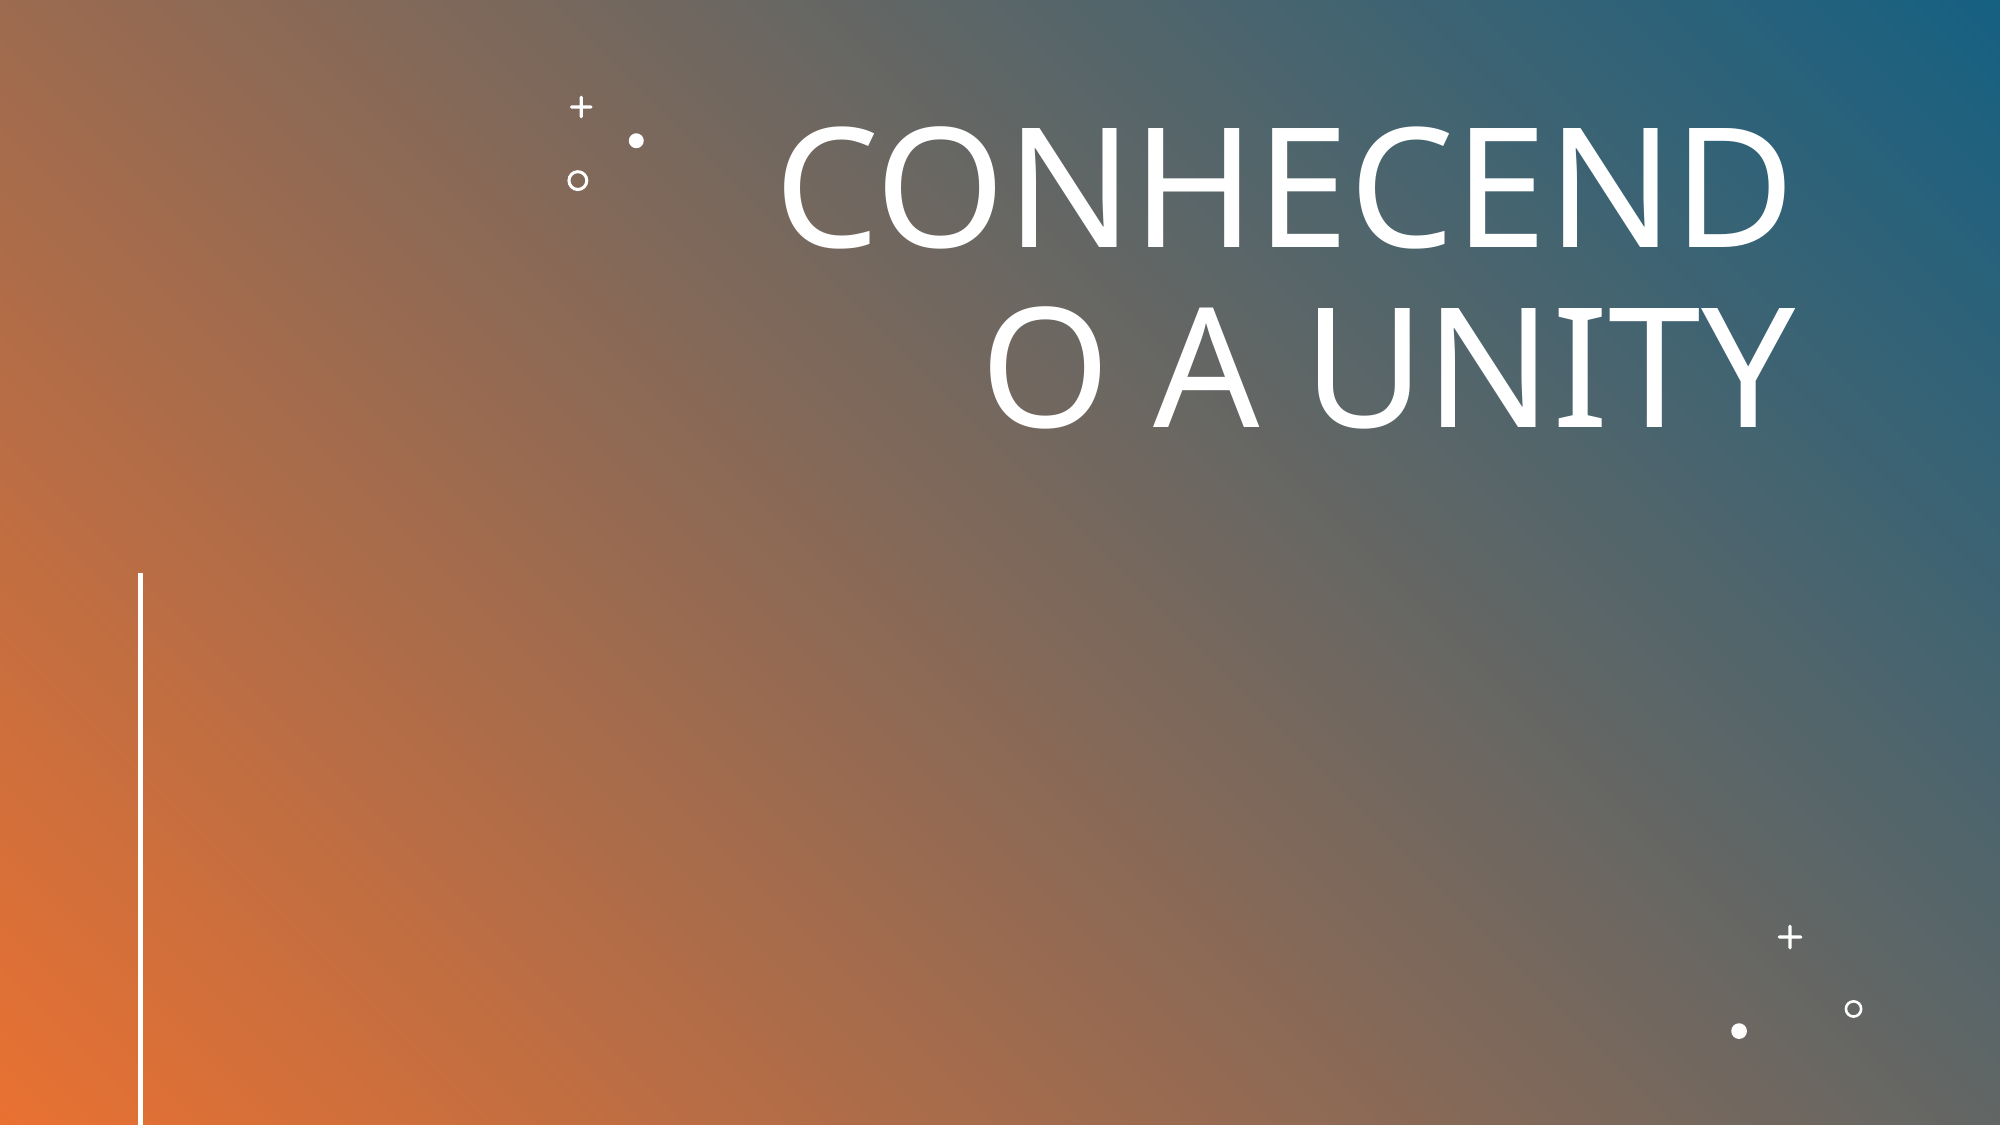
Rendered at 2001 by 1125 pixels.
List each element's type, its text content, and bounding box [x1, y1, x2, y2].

text_box [1777, 924, 1803, 950]
text_box [1844, 1000, 1863, 1018]
title CONHECENDO A UNITY [636, 95, 1812, 779]
text_box [567, 170, 589, 192]
text_box [0, 0, 2000, 1125]
text_box [1731, 1023, 1747, 1039]
text_box [569, 95, 593, 119]
text_box [628, 133, 644, 149]
